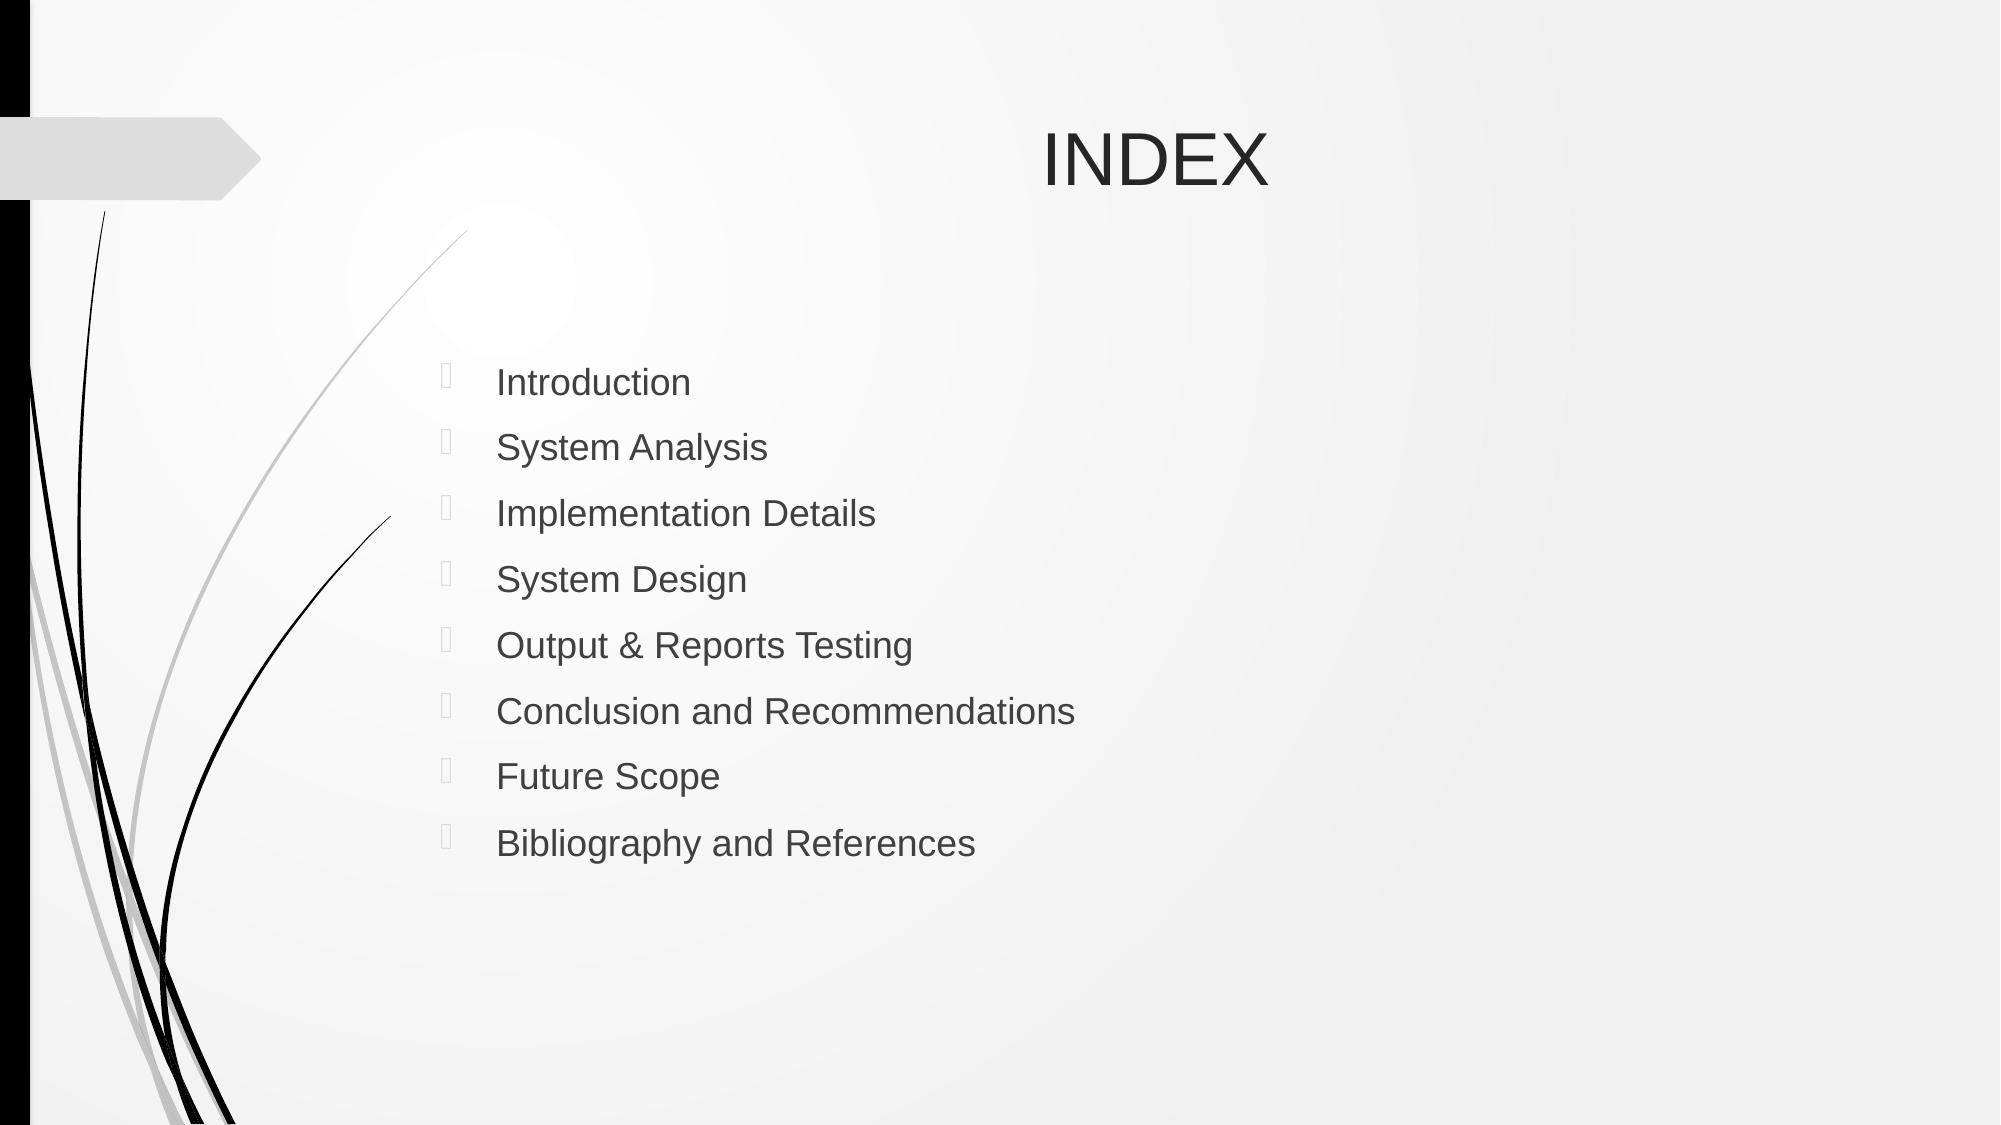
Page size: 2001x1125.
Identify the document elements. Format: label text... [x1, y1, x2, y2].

title INDEX [425, 102, 1888, 313]
list Introduction System Analysis Implementation Details System Design Output & Reports Testing Conclusion and Recommendations Future Scope Bibliography and References [424, 350, 1888, 970]
